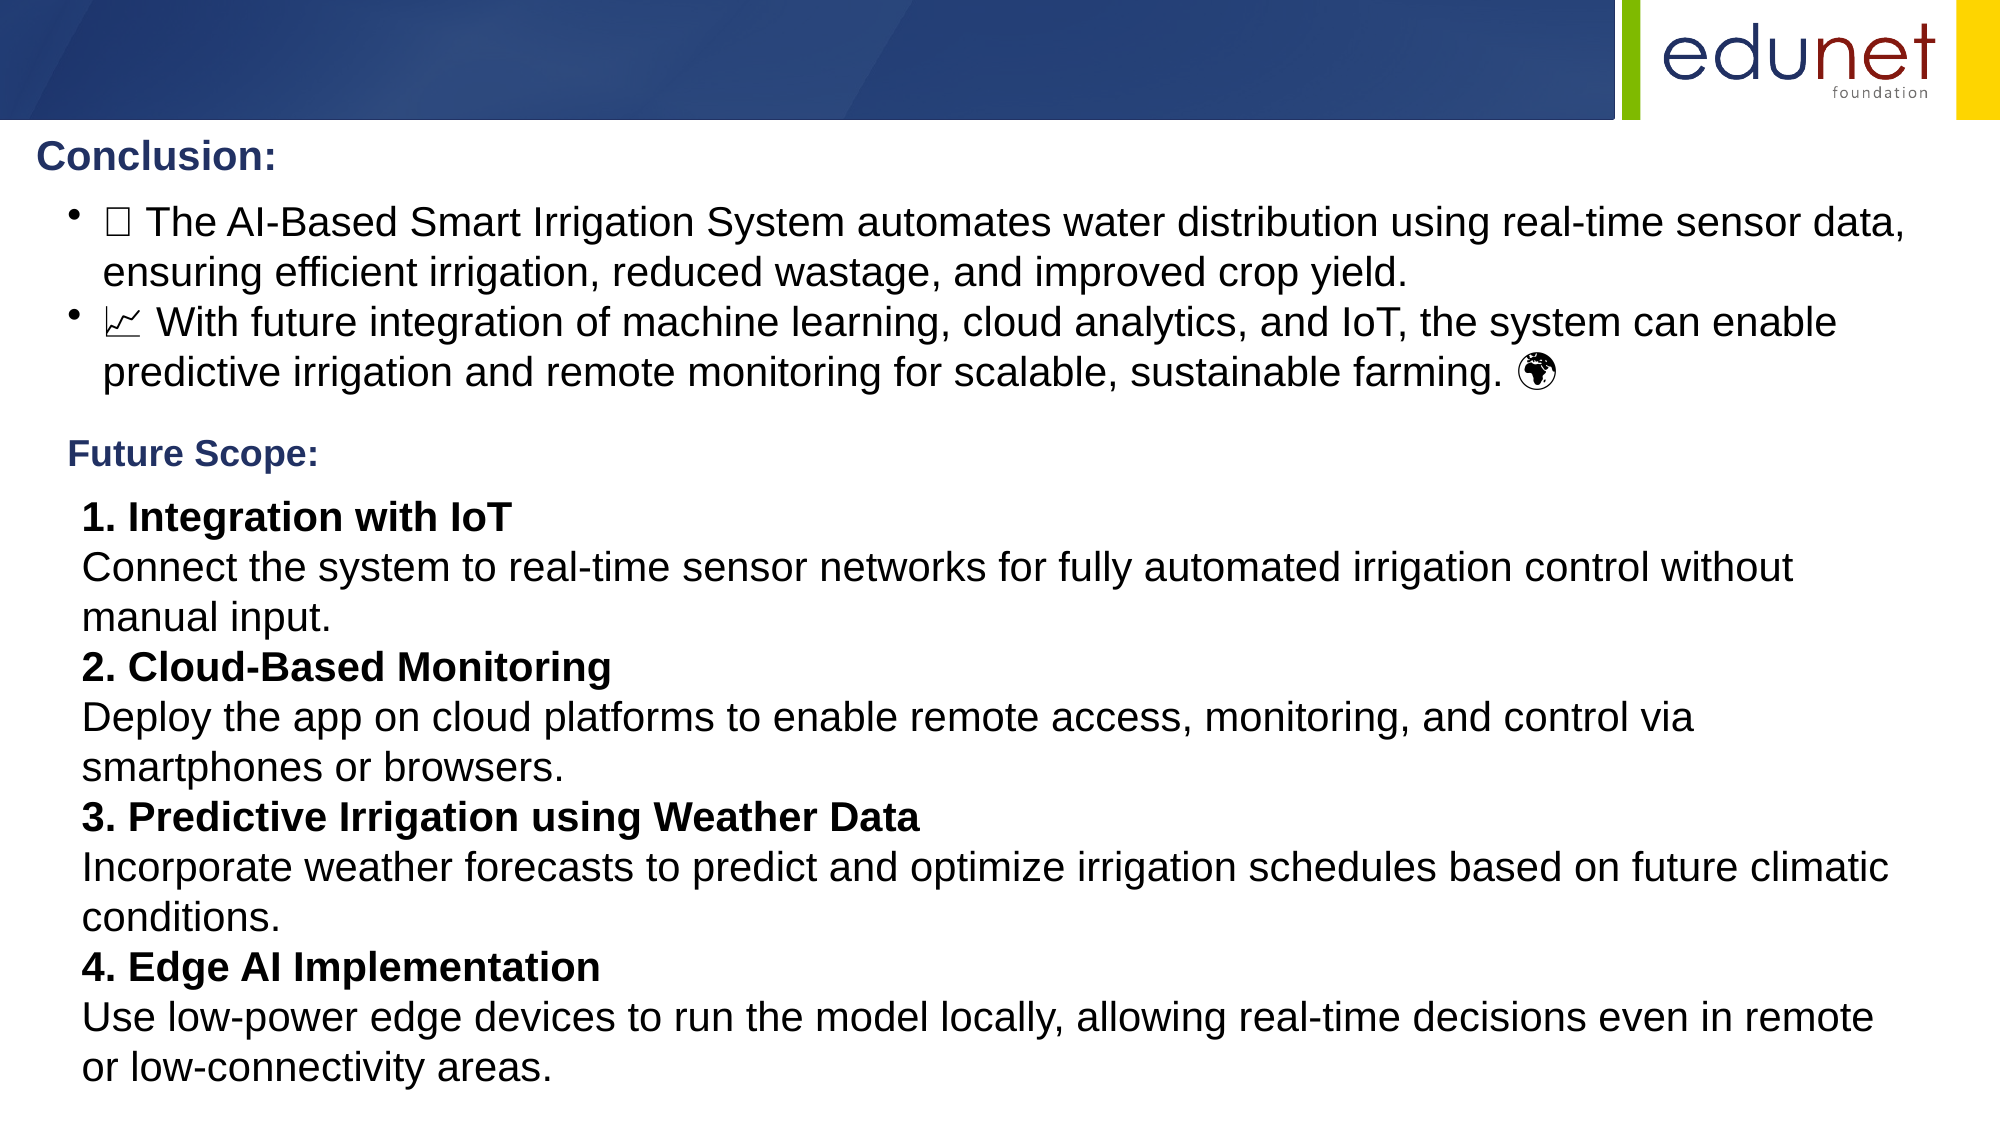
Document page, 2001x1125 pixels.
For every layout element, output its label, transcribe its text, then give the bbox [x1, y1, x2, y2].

picture [1652, 12, 1948, 108]
text_box Conclusion: [21, 121, 1023, 187]
text_box Future Scope: [52, 449, 1054, 482]
text_box 🌾 The AI-Based Smart Irrigation System automates water distribution using real-time sensor data, ensuring efficient irrigation, reduced wastage, and improved crop yield. 📈 With future integration of machine learning, cloud analytics, and IoT, the system can enable predictive irrigation and remote monitoring for scalable, sustainable farming. 🌍💧🌱 [52, 187, 1948, 449]
text_box 1. Integration with IoT Connect the system to real-time sensor networks for fully automated irrigation control without manual input. 2. Cloud-Based Monitoring Deploy the app on cloud platforms to enable remote access, monitoring, and control via smartphones or browsers. 3. Predictive Irrigation using Weather Data Incorporate weather forecasts to predict and optimize irrigation schedules based on future climatic conditions. 4. Edge AI Implementation Use low-power edge devices to run the model locally, allowing real-time decisions even in remote or low-connectivity areas. [66, 481, 1933, 1097]
